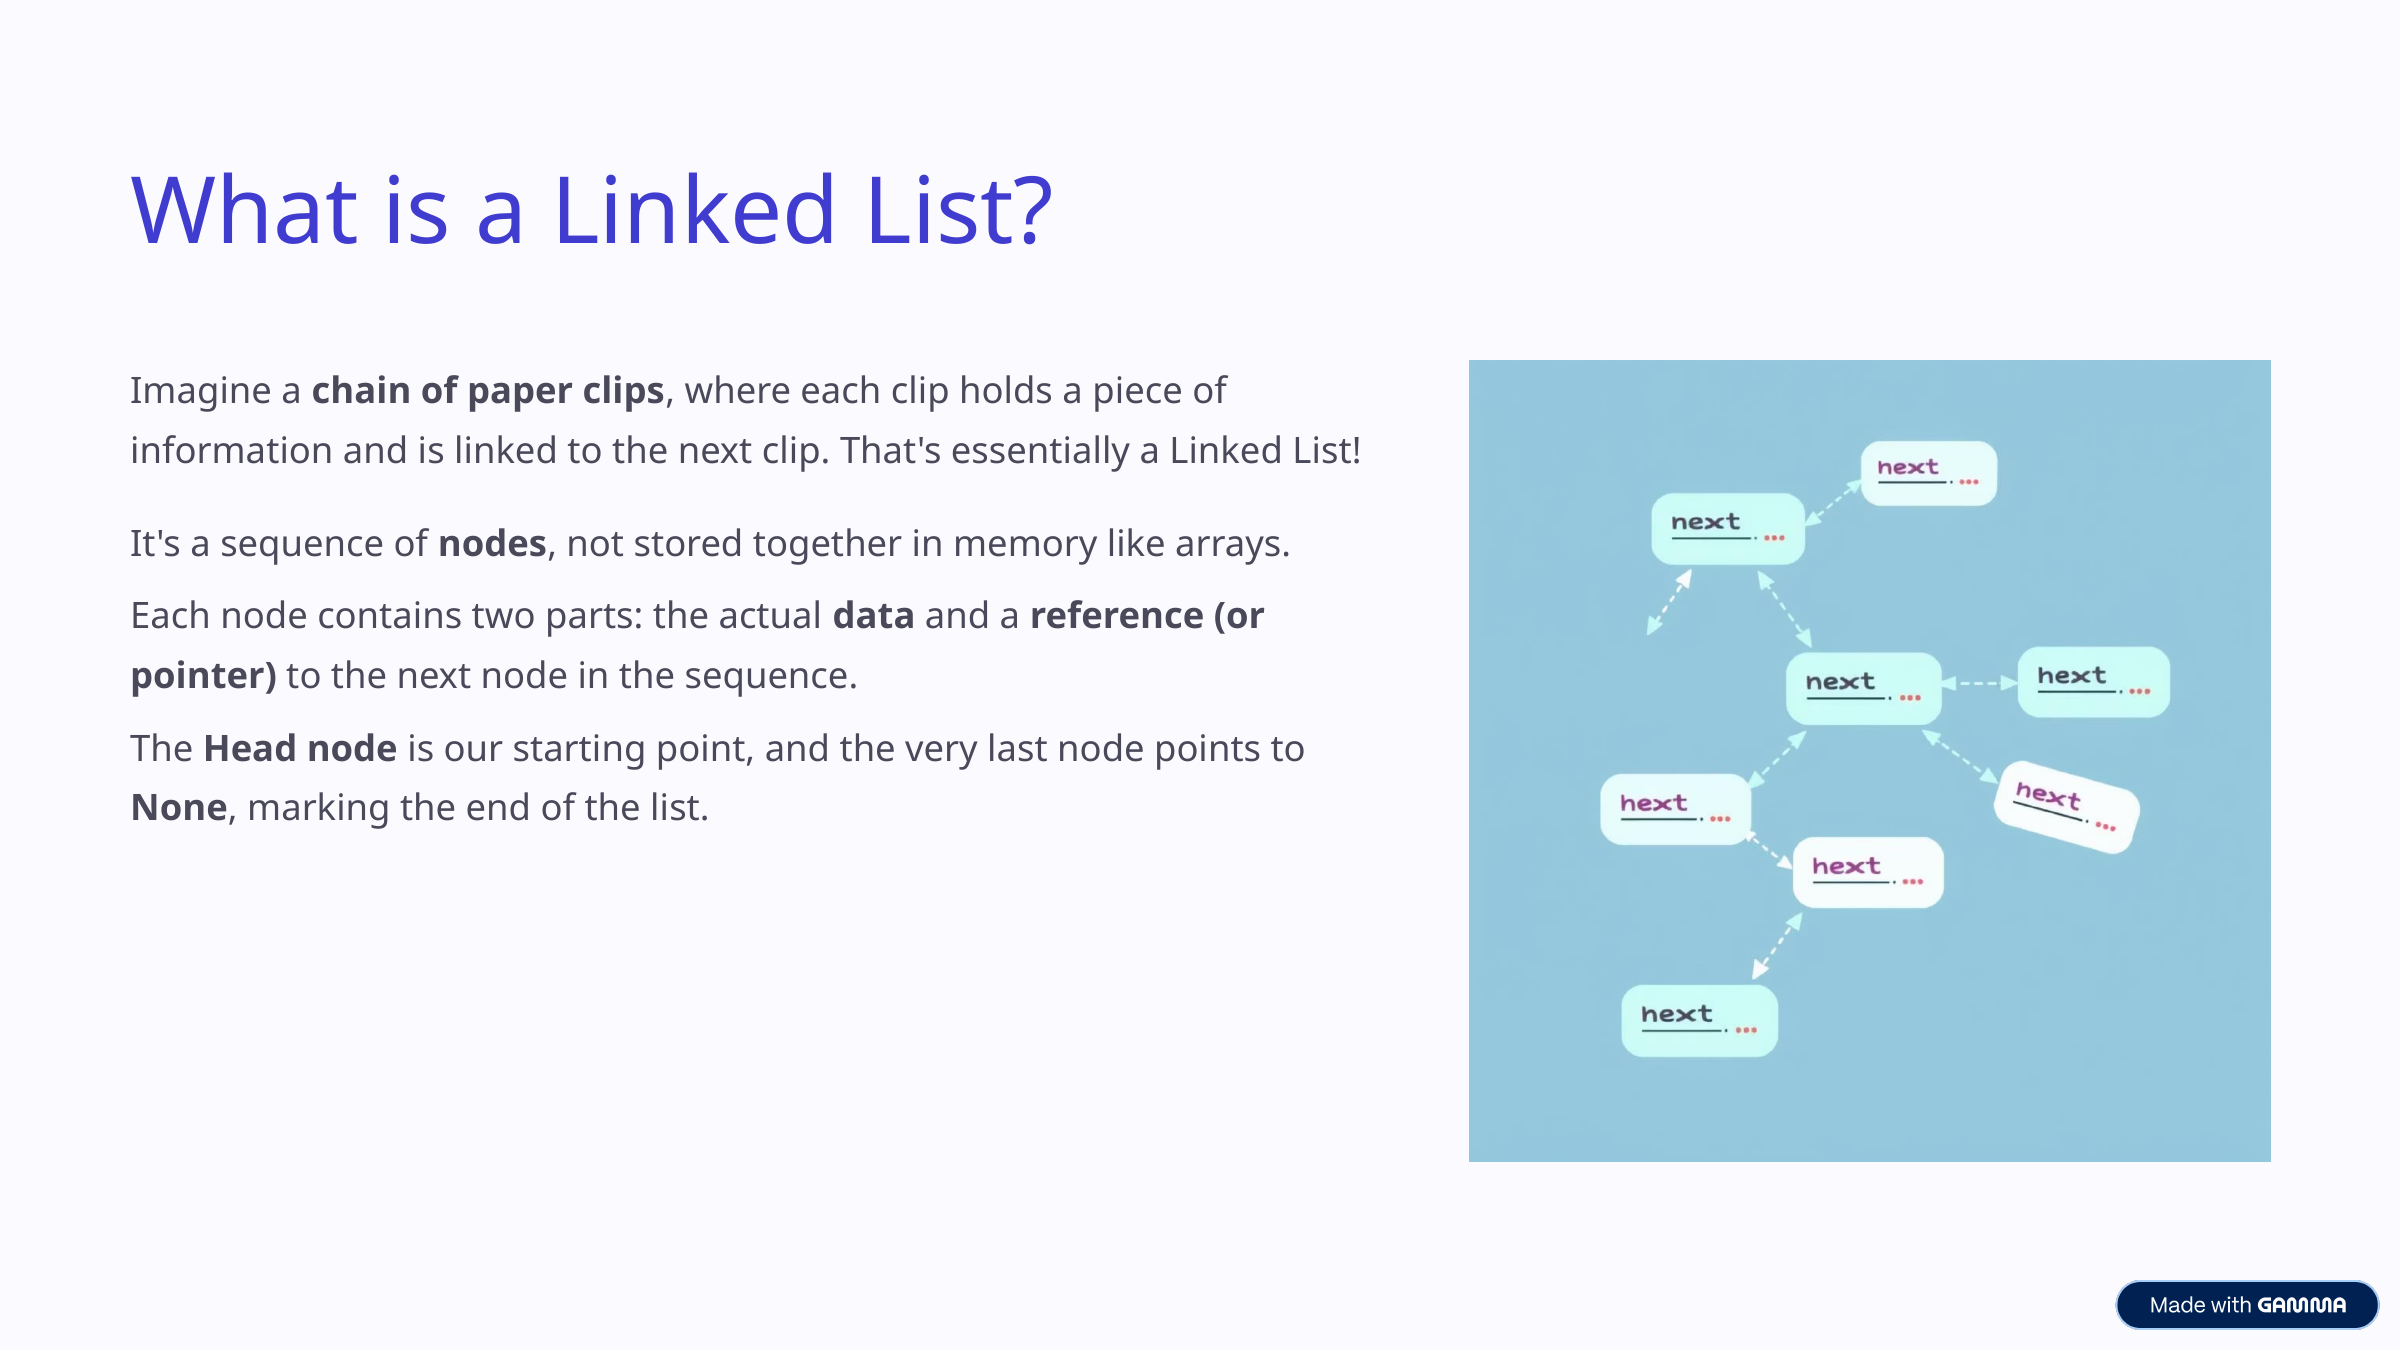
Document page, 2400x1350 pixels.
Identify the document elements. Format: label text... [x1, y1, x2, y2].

picture [1469, 360, 2271, 1162]
text_box Each node contains two parts: the actual data and a reference (or pointer) to the next node in the sequence. [130, 576, 1378, 696]
text_box The Head node is our starting point, and the very last node points to None, marking the end of the list. [130, 709, 1378, 829]
text_box What is a Linked List? [130, 146, 1171, 263]
text_box Imagine a chain of paper clips, where each clip holds a piece of information and is linked to the next clip. That's essentially a Linked List! [130, 351, 1378, 471]
picture [2106, 1271, 2389, 1339]
text_box It's a sequence of nodes, not stored together in memory like arrays. [130, 504, 1378, 564]
